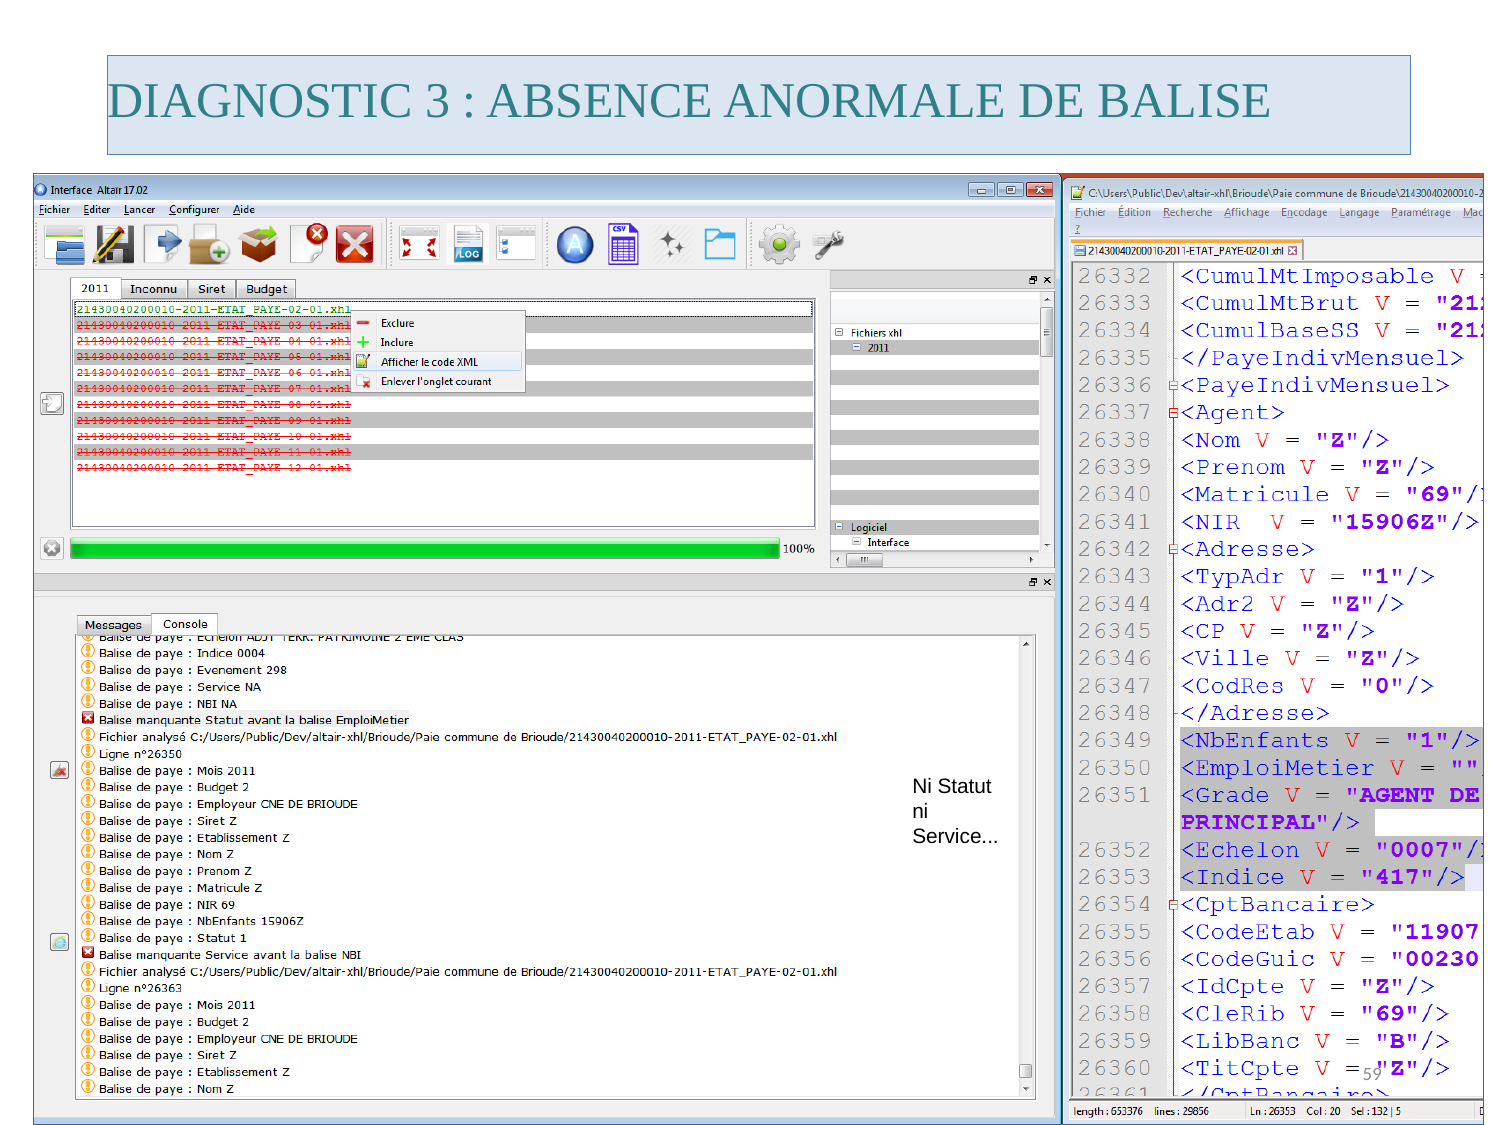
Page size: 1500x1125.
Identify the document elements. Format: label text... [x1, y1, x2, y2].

text_box DIAGNOSTIC 3 : absence ANORMALE DE BALISE [107, 55, 1411, 155]
picture [33, 173, 1485, 1125]
